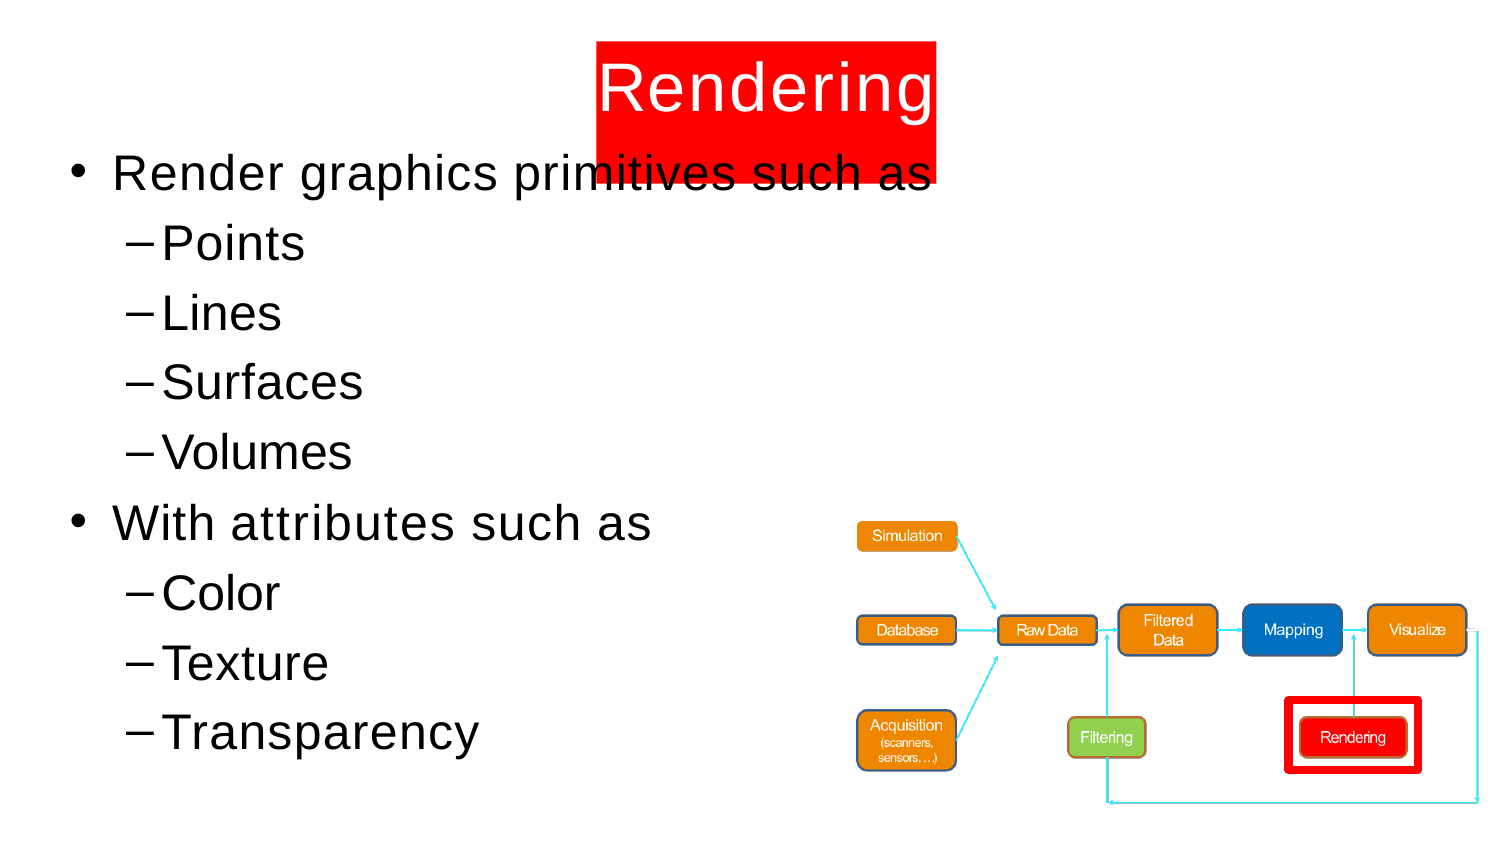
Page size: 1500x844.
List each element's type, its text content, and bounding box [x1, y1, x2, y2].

picture [855, 520, 1480, 806]
title Rendering [596, 41, 937, 128]
text_box Render graphics primitives such as Points Lines Surfaces Volumes With attributes such as Color Texture Transparency [68, 128, 1071, 760]
